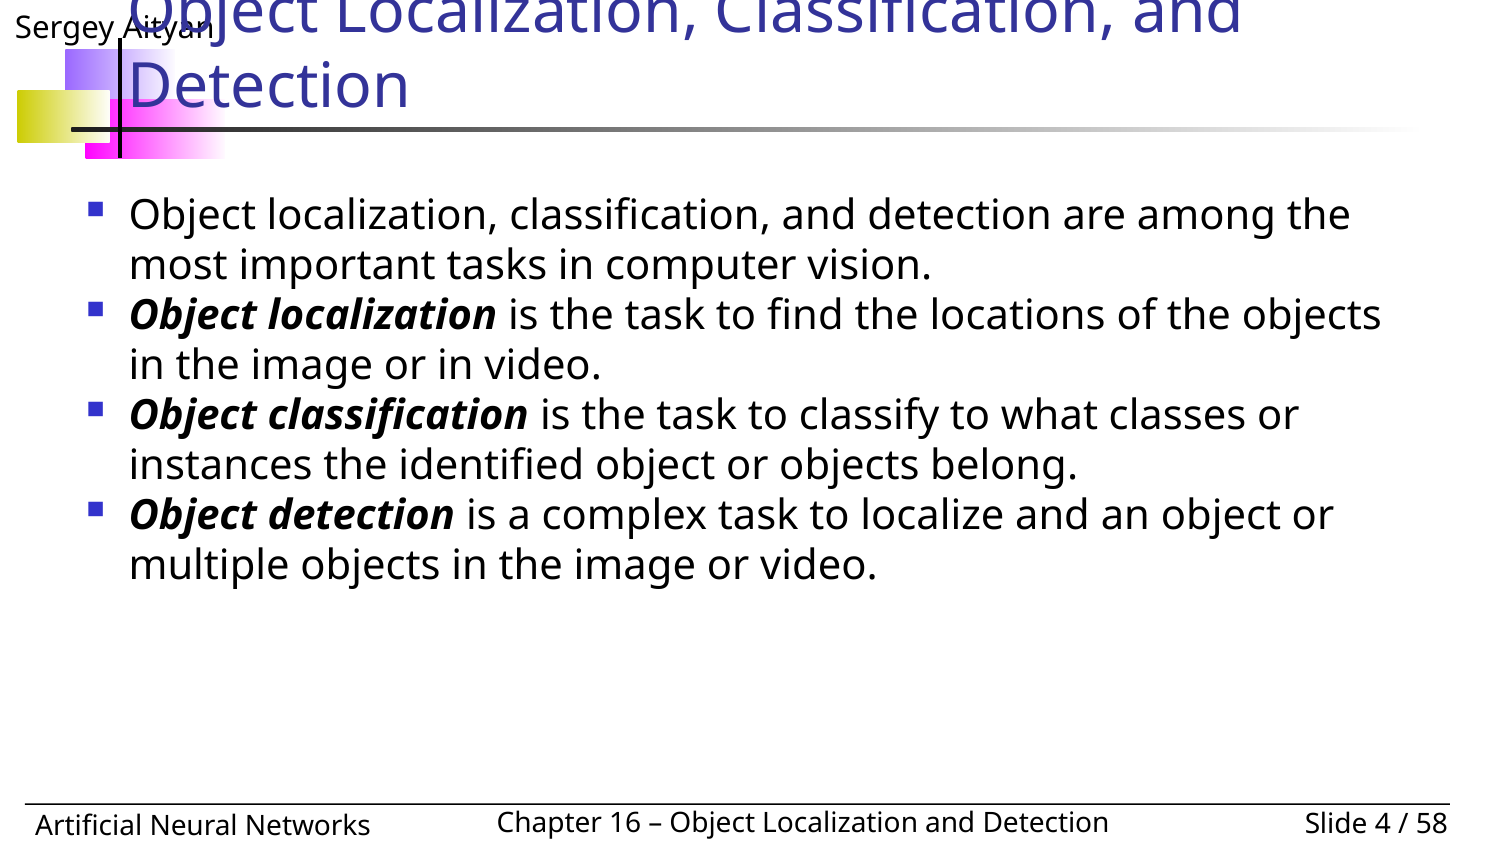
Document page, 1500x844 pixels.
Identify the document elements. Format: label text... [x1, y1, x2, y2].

list Object localization, classification, and detection are among the most important tasks in computer vision. Object localization is the task to find the locations of the objects in the image or in video. Object classification is the task to classify to what classes or instances the identified object or objects belong. Object detection is a complex task to localize and an object or multiple objects in the image or video. [71, 180, 1425, 748]
title Object Localization, Classification, and Detection [112, 46, 1488, 128]
